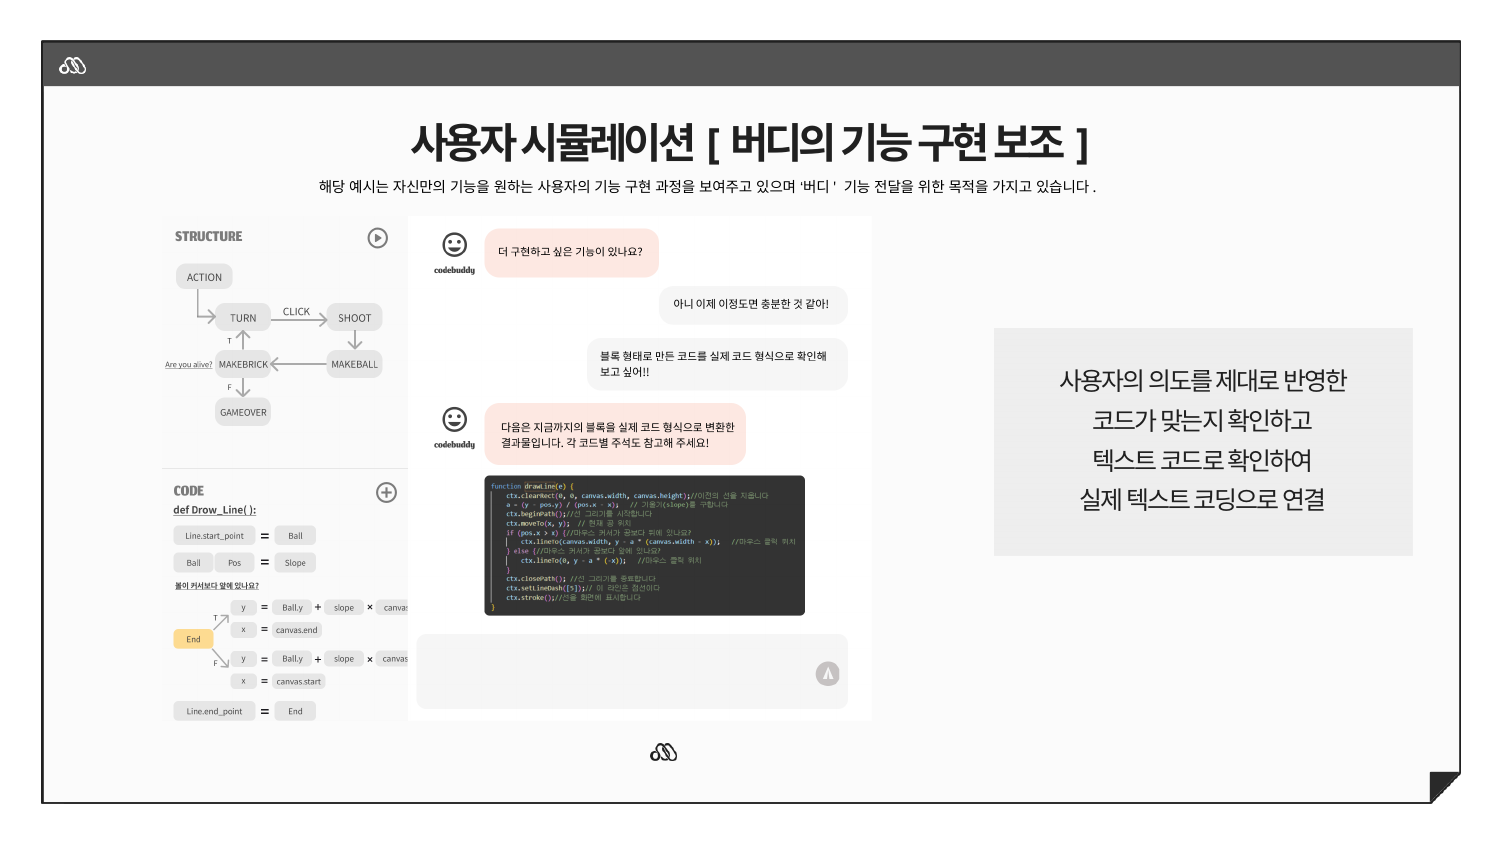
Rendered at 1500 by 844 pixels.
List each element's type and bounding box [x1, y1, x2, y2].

text_box [993, 315, 1413, 556]
picture [41, 40, 1461, 804]
